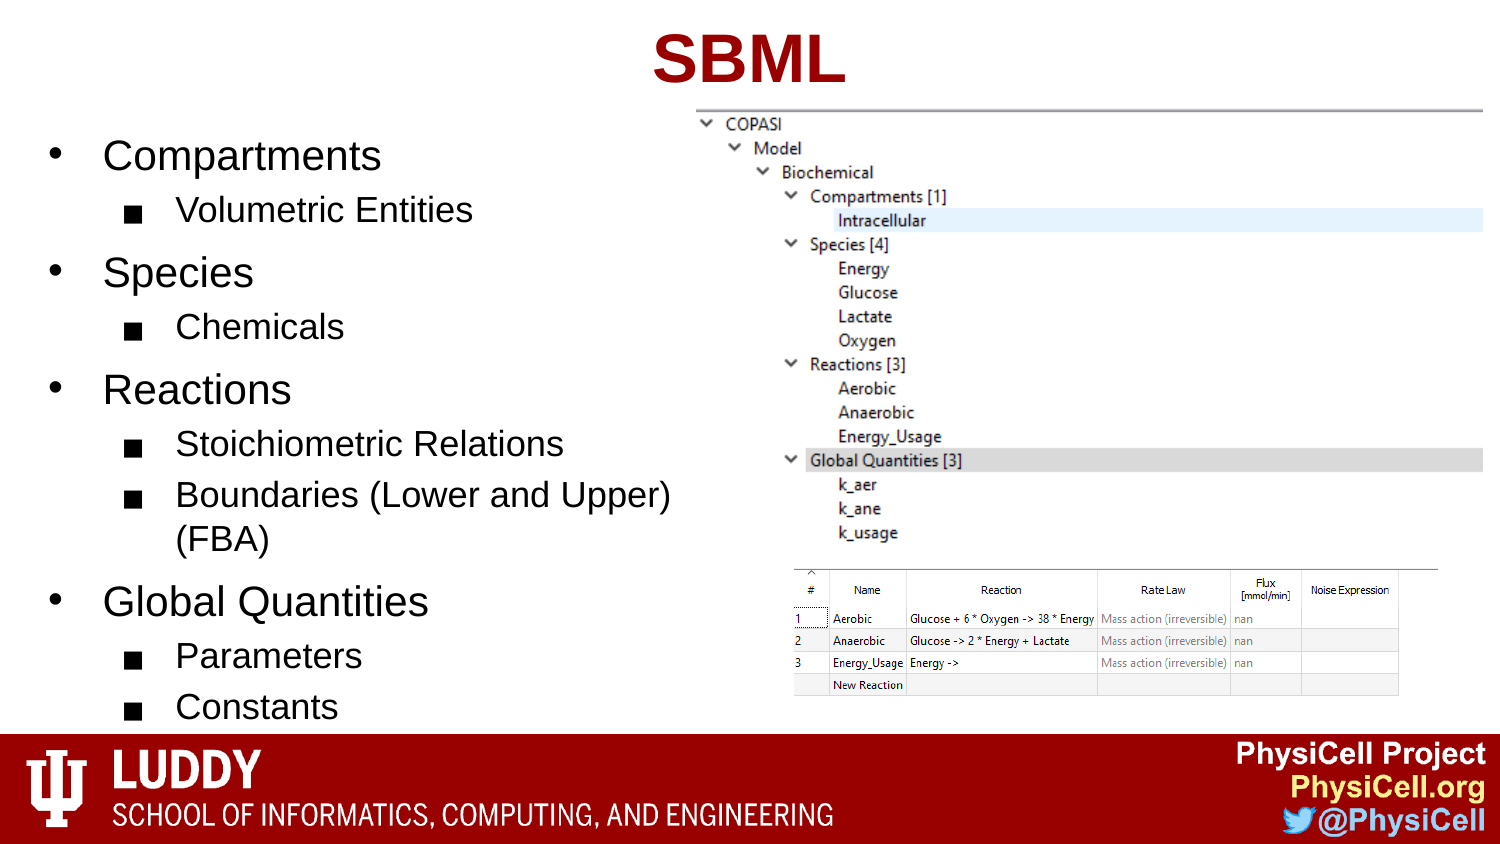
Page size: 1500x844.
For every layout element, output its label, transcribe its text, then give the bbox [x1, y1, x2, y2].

list Compartments Volumetric Entities Species Chemicals Reactions Stoichiometric Relations Boundaries (Lower and Upper) (FBA) Global Quantities Parameters Constants [0, 120, 750, 735]
picture [794, 568, 1439, 713]
title SBML [0, 0, 1500, 120]
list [696, 108, 1483, 547]
picture [0, 734, 1500, 844]
